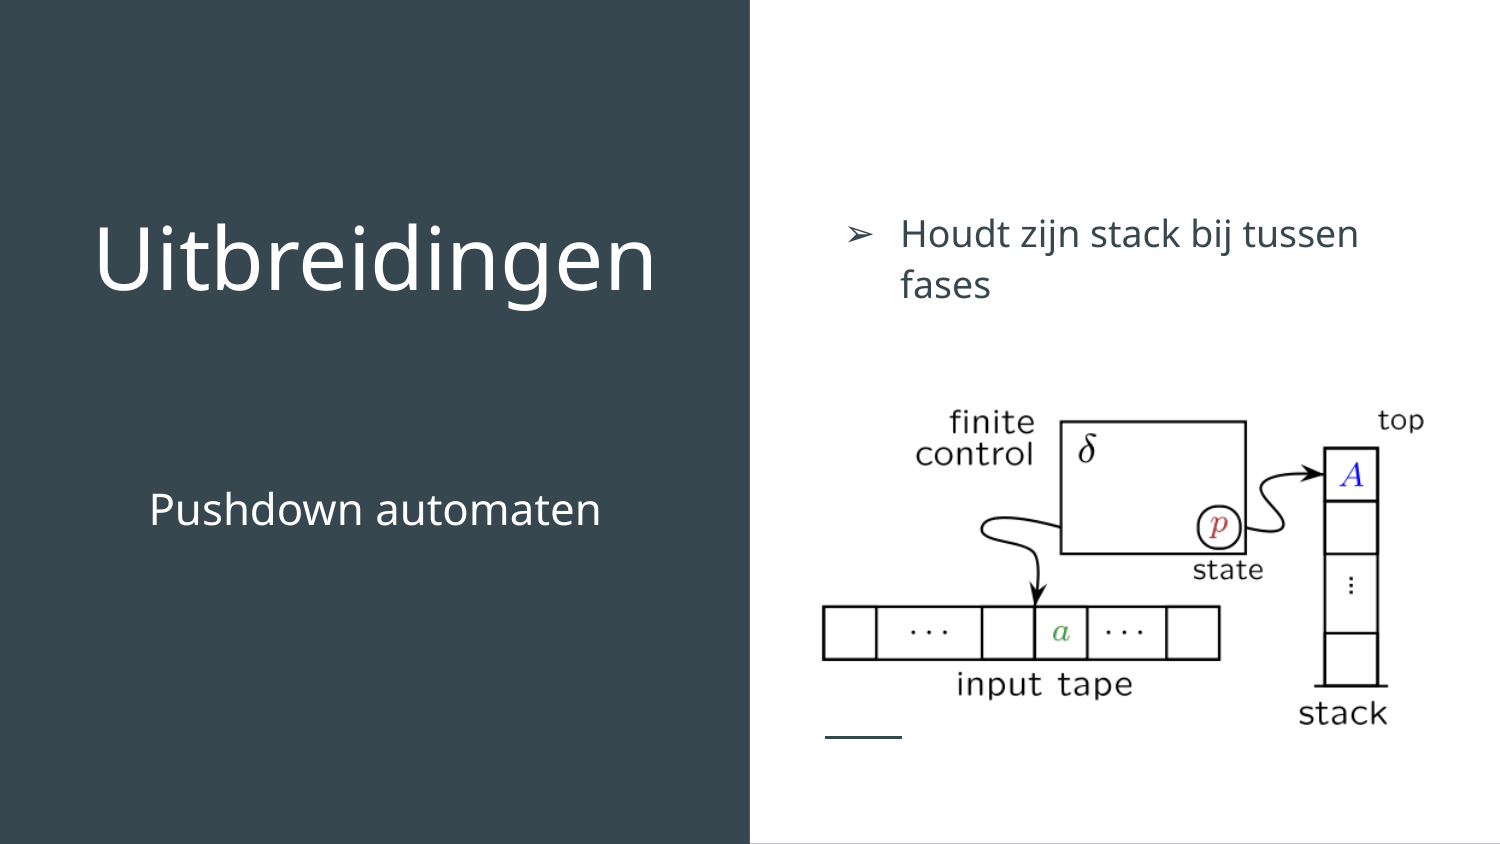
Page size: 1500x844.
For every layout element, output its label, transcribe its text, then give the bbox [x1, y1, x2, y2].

title Uitbreidingen [43, 42, 708, 324]
list Houdt zijn stack bij tussen fases [810, 118, 1440, 391]
picture [809, 408, 1424, 726]
subtitle Pushdown automaten [43, 466, 708, 688]
